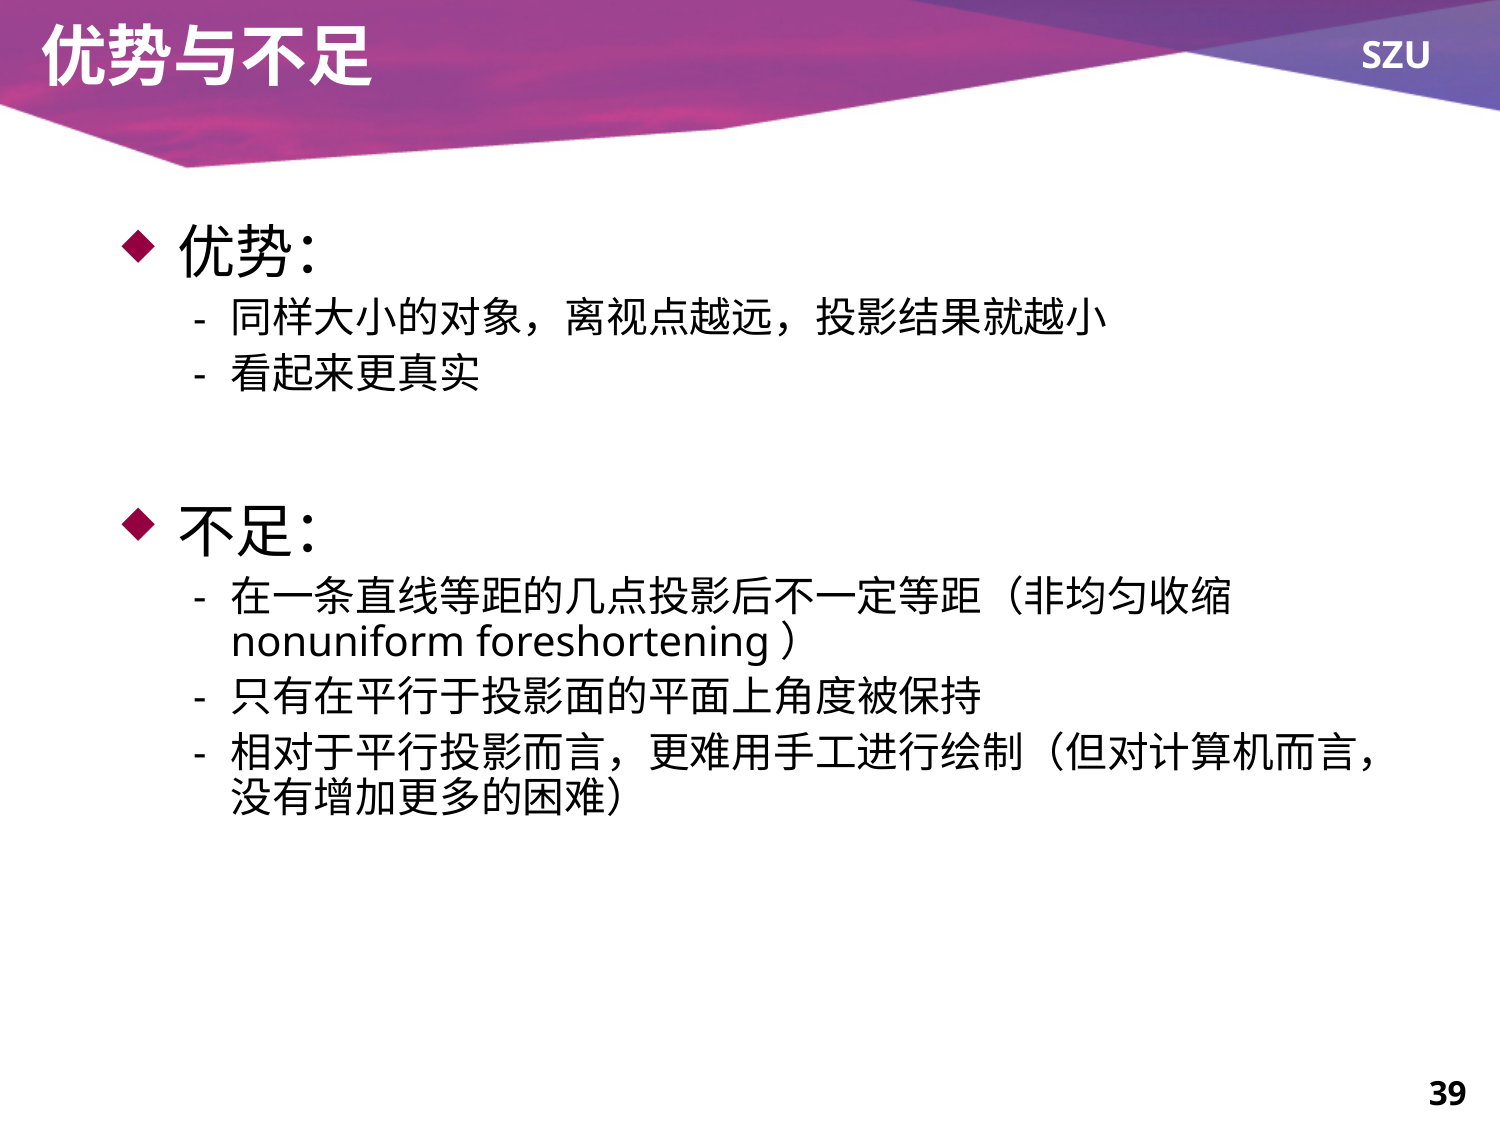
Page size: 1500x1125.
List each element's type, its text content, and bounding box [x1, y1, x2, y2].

picture [0, 0, 1500, 1125]
title 优势与不足 [25, 15, 1320, 104]
list 优势： 同样大小的对象，离视点越远，投影结果就越小 看起来更真实 不足： 在一条直线等距的几点投影后不一定等距（非均匀收缩nonuniform foreshortening） 只有在平行于投影面的平面上角度被保持 相对于平行投影而言，更难用手工进行绘制（但对计算机而言，没有增加更多的困难） [103, 216, 1397, 1066]
slide_number 39 [1384, 1065, 1500, 1125]
